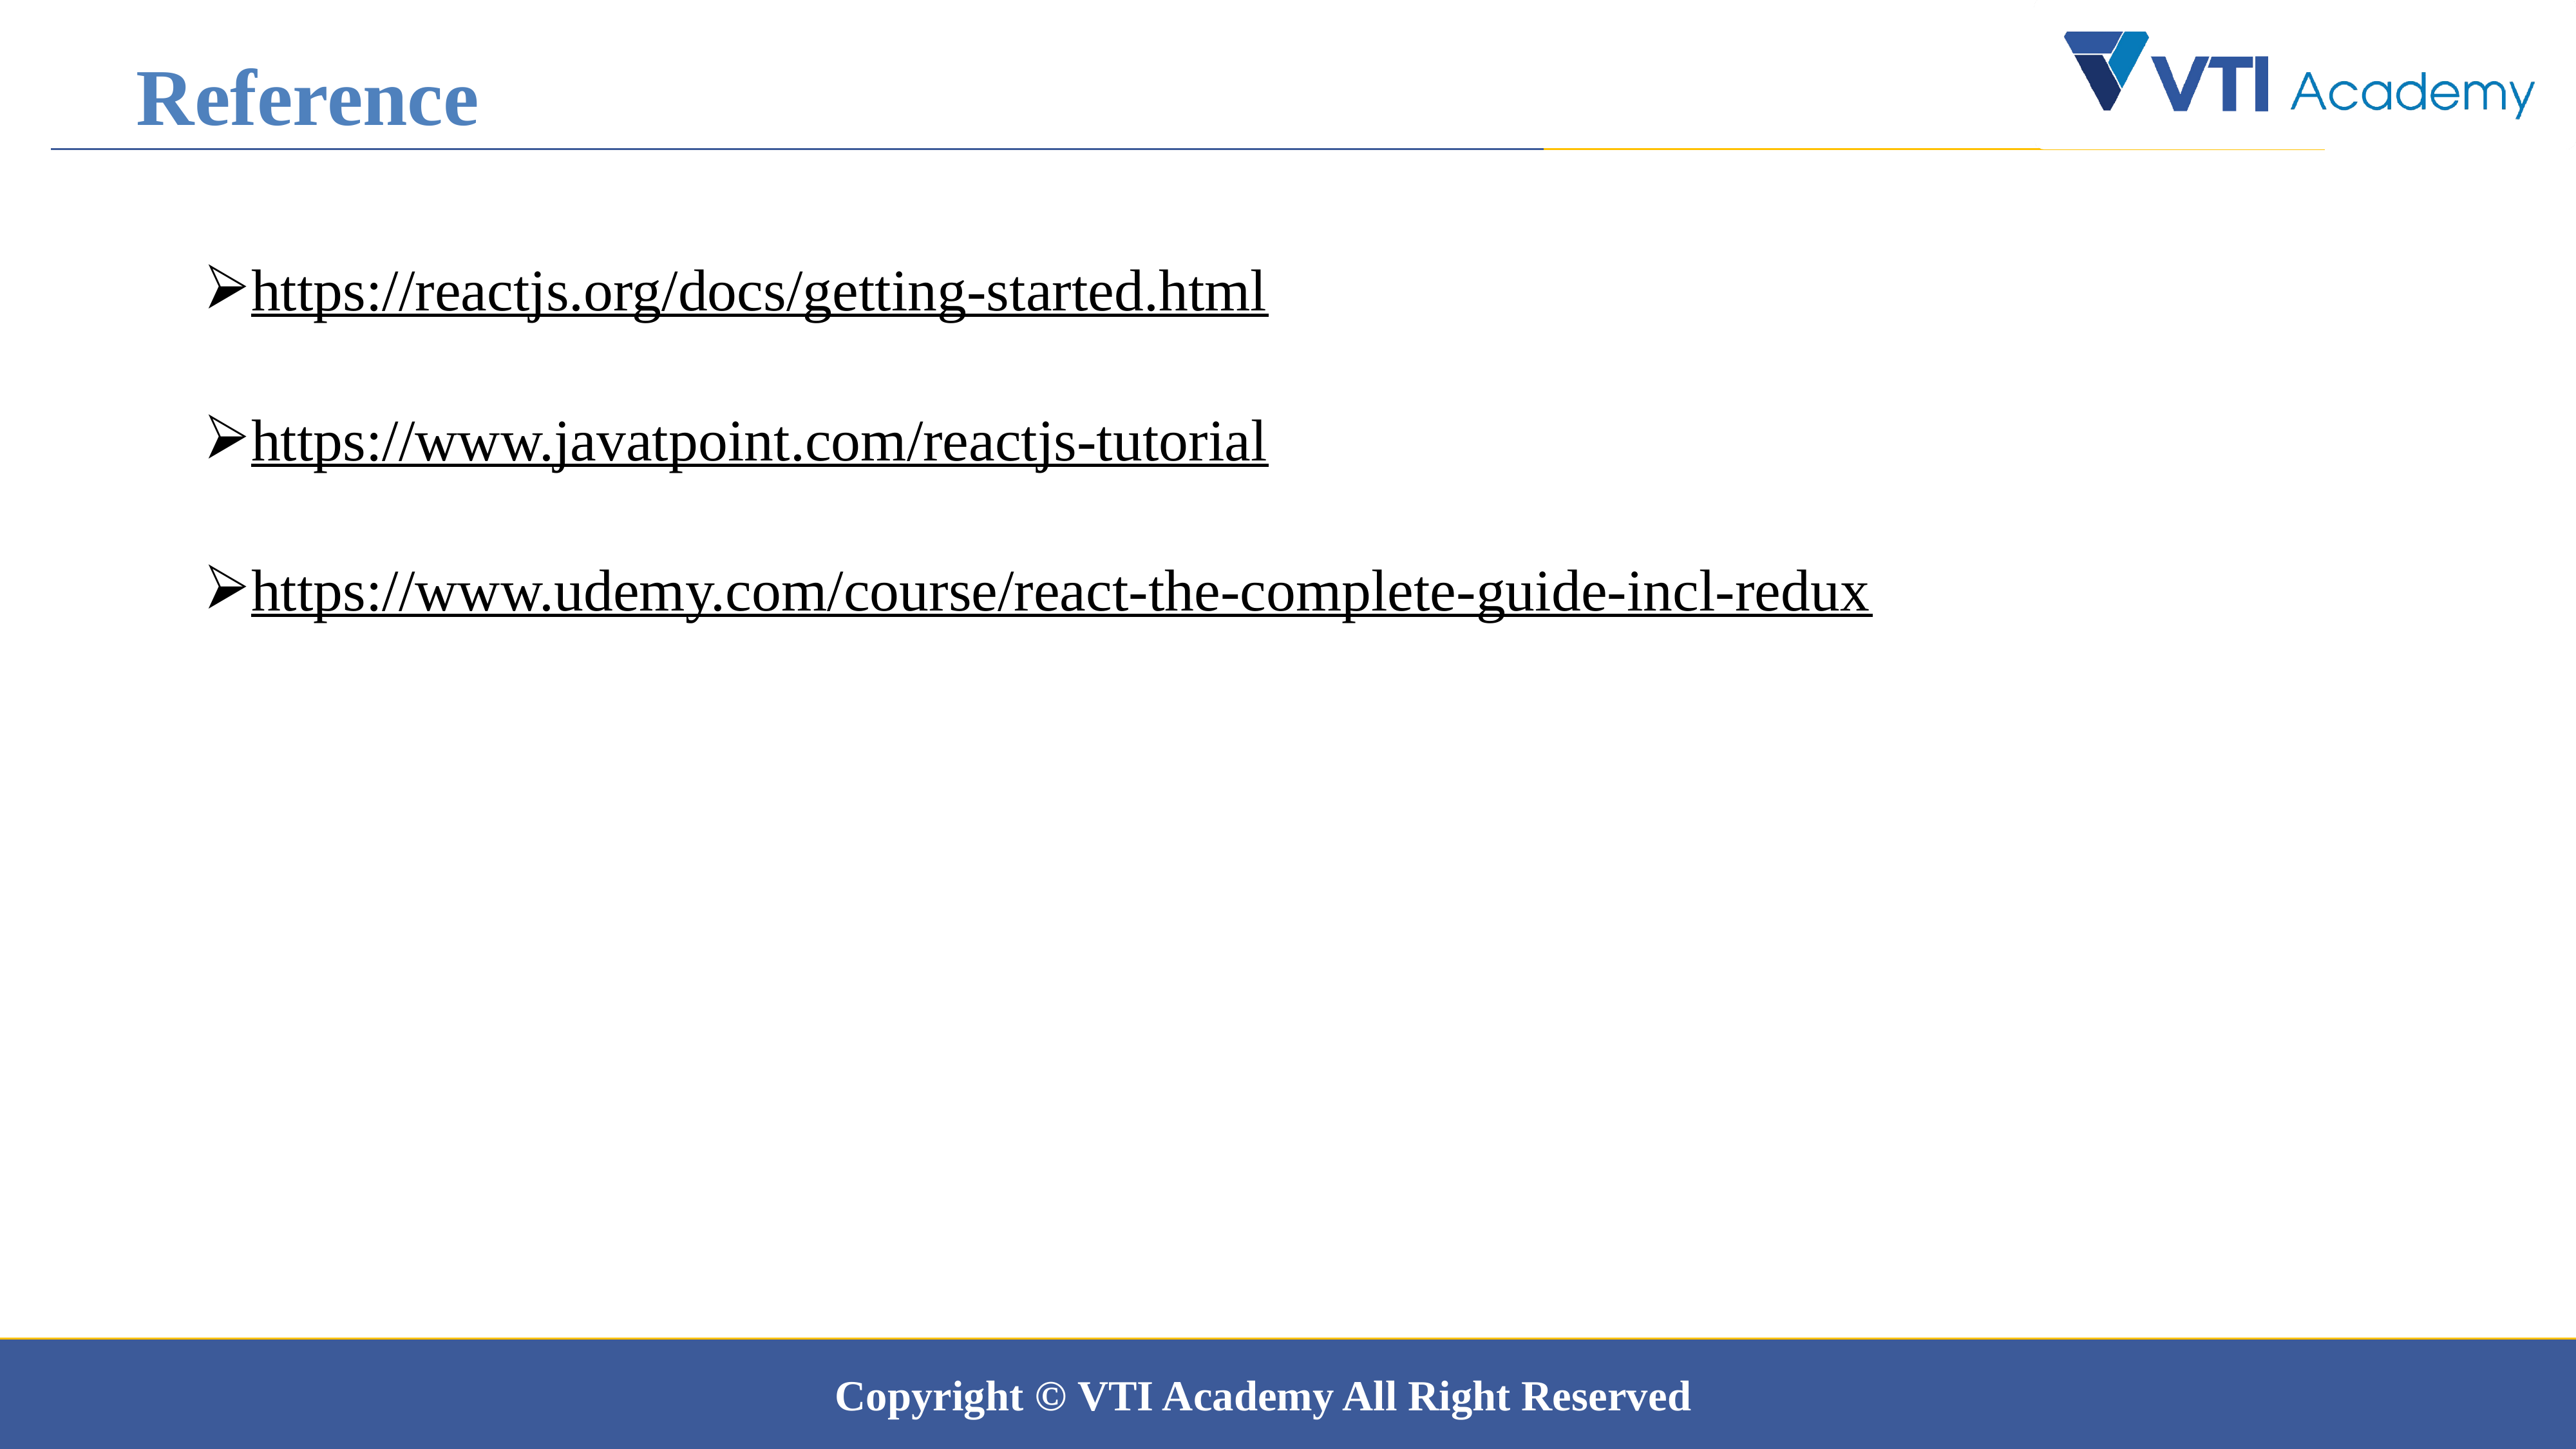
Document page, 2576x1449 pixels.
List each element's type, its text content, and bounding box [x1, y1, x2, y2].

picture [2034, 0, 2576, 149]
text_box Reference [126, 60, 996, 126]
text_box https://reactjs.org/docs/getting-started.html https://www.javatpoint.com/reactjs-tutorial https://www.udemy.com/course/react-the-complete-guide-incl-redux [196, 247, 2502, 749]
